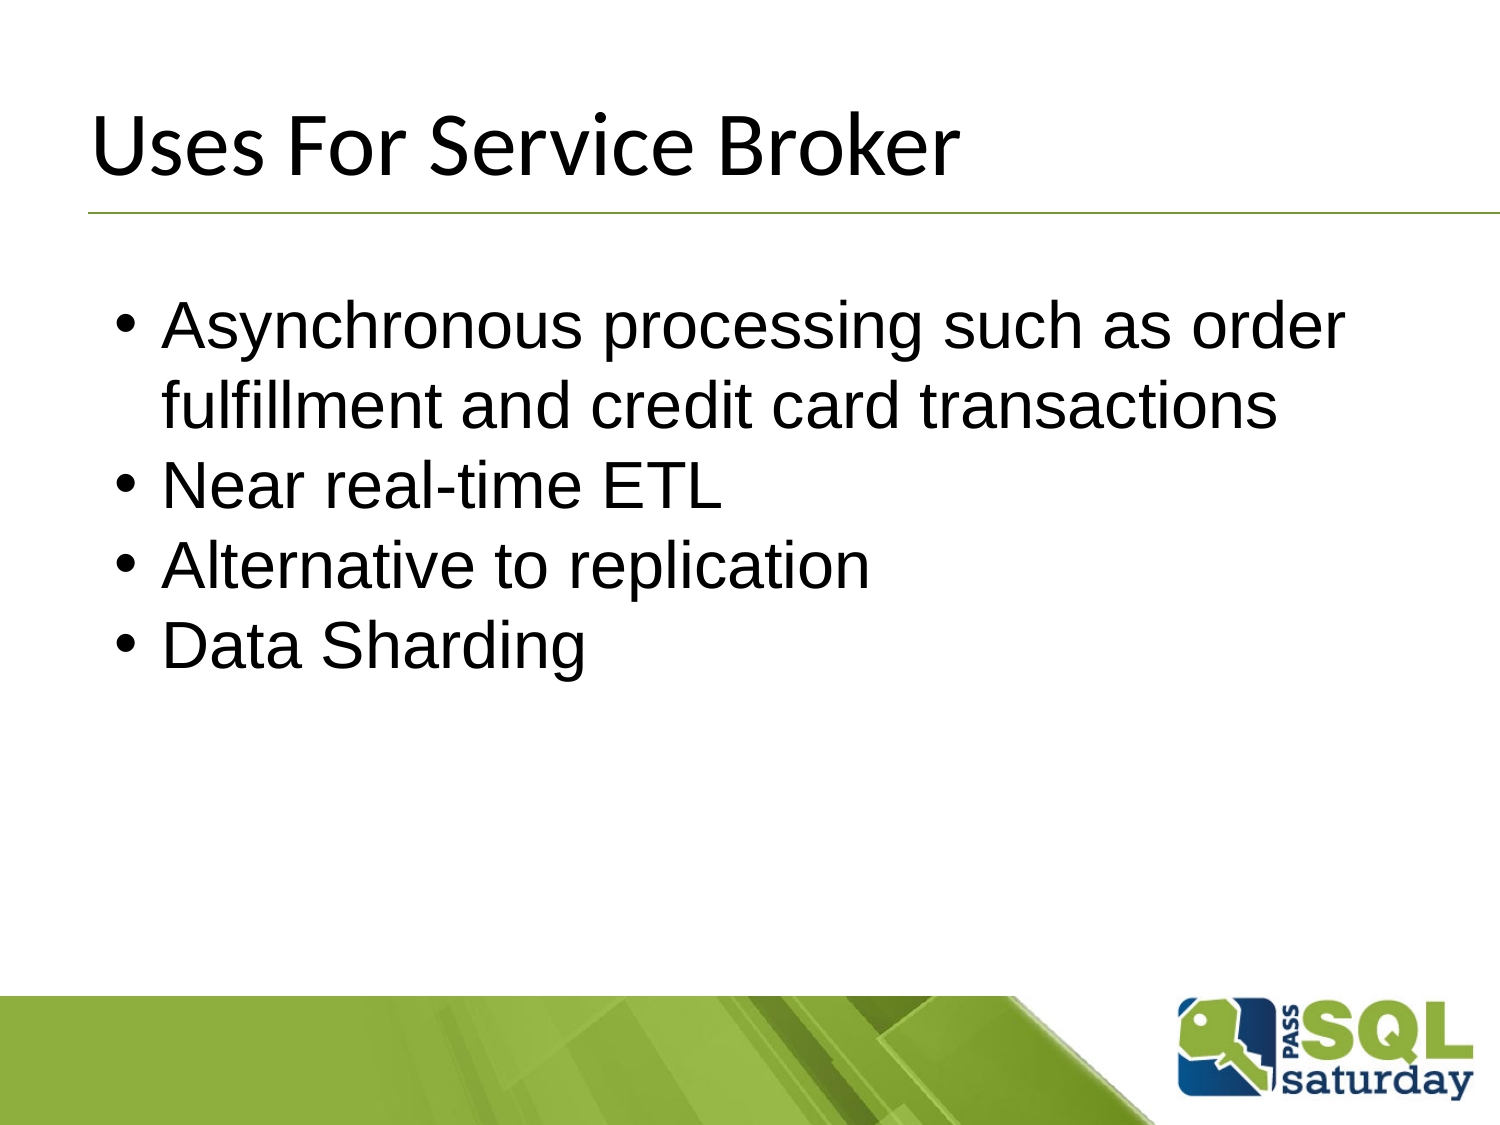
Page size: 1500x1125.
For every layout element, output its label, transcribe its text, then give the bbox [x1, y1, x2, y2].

picture [0, 969, 1483, 1125]
title Uses For Service Broker [75, 45, 1425, 233]
text_box Asynchronous processing such as order fulfillment and credit card transactions Near real-time ETL Alternative to replication Data Sharding [99, 274, 1475, 690]
